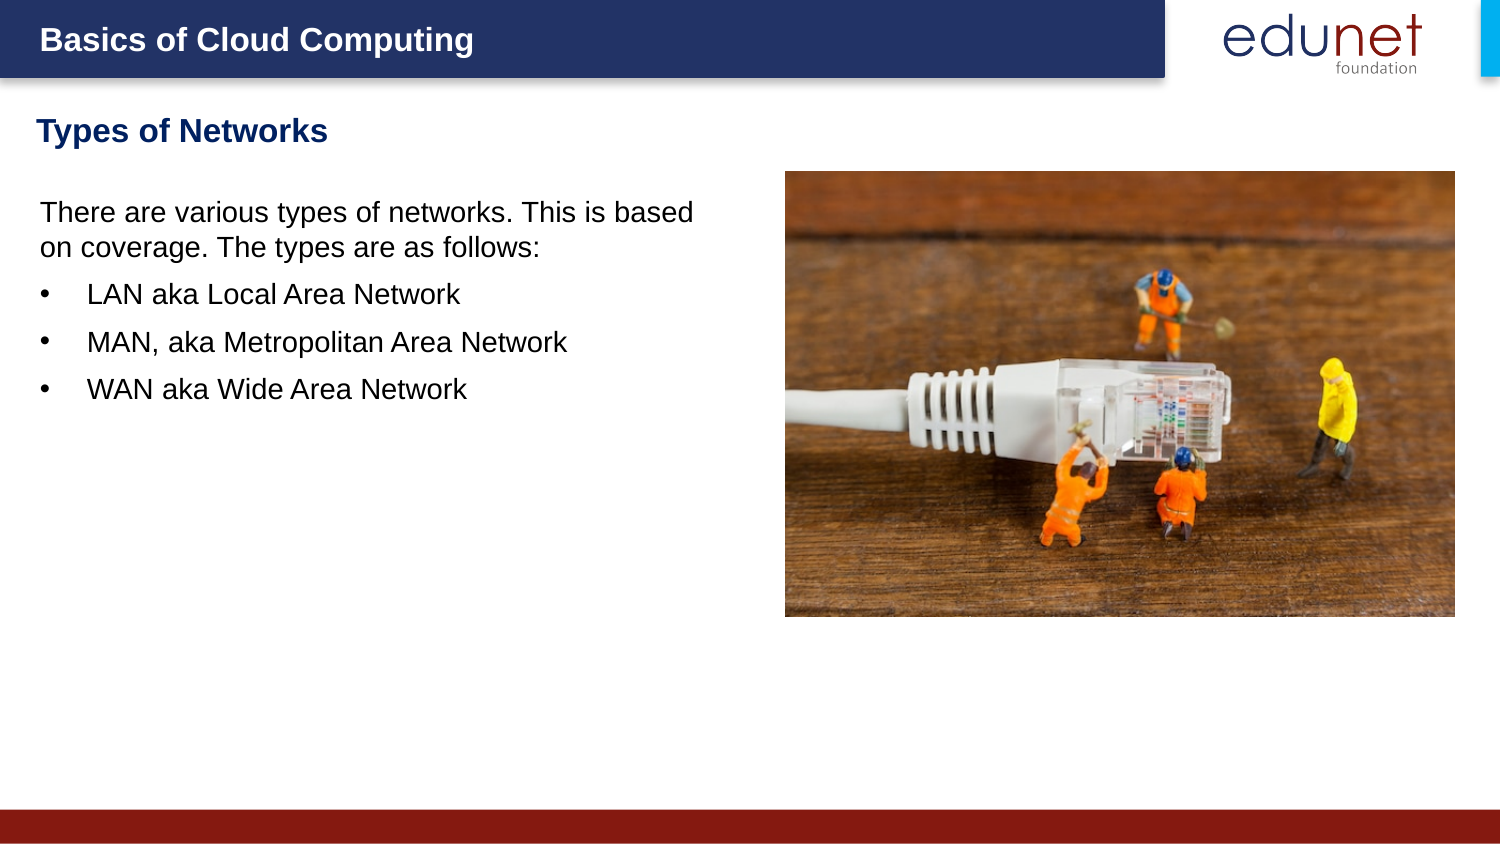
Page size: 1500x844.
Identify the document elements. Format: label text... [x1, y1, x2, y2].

picture [1219, 11, 1424, 78]
list Types of Networks [24, 103, 589, 162]
text_box There are various types of networks. This is based on coverage. The types are as follows: LAN aka Local Area Network MAN, aka Metropolitan Area Network WAN aka Wide Area Network [25, 185, 749, 413]
picture [784, 170, 1455, 618]
